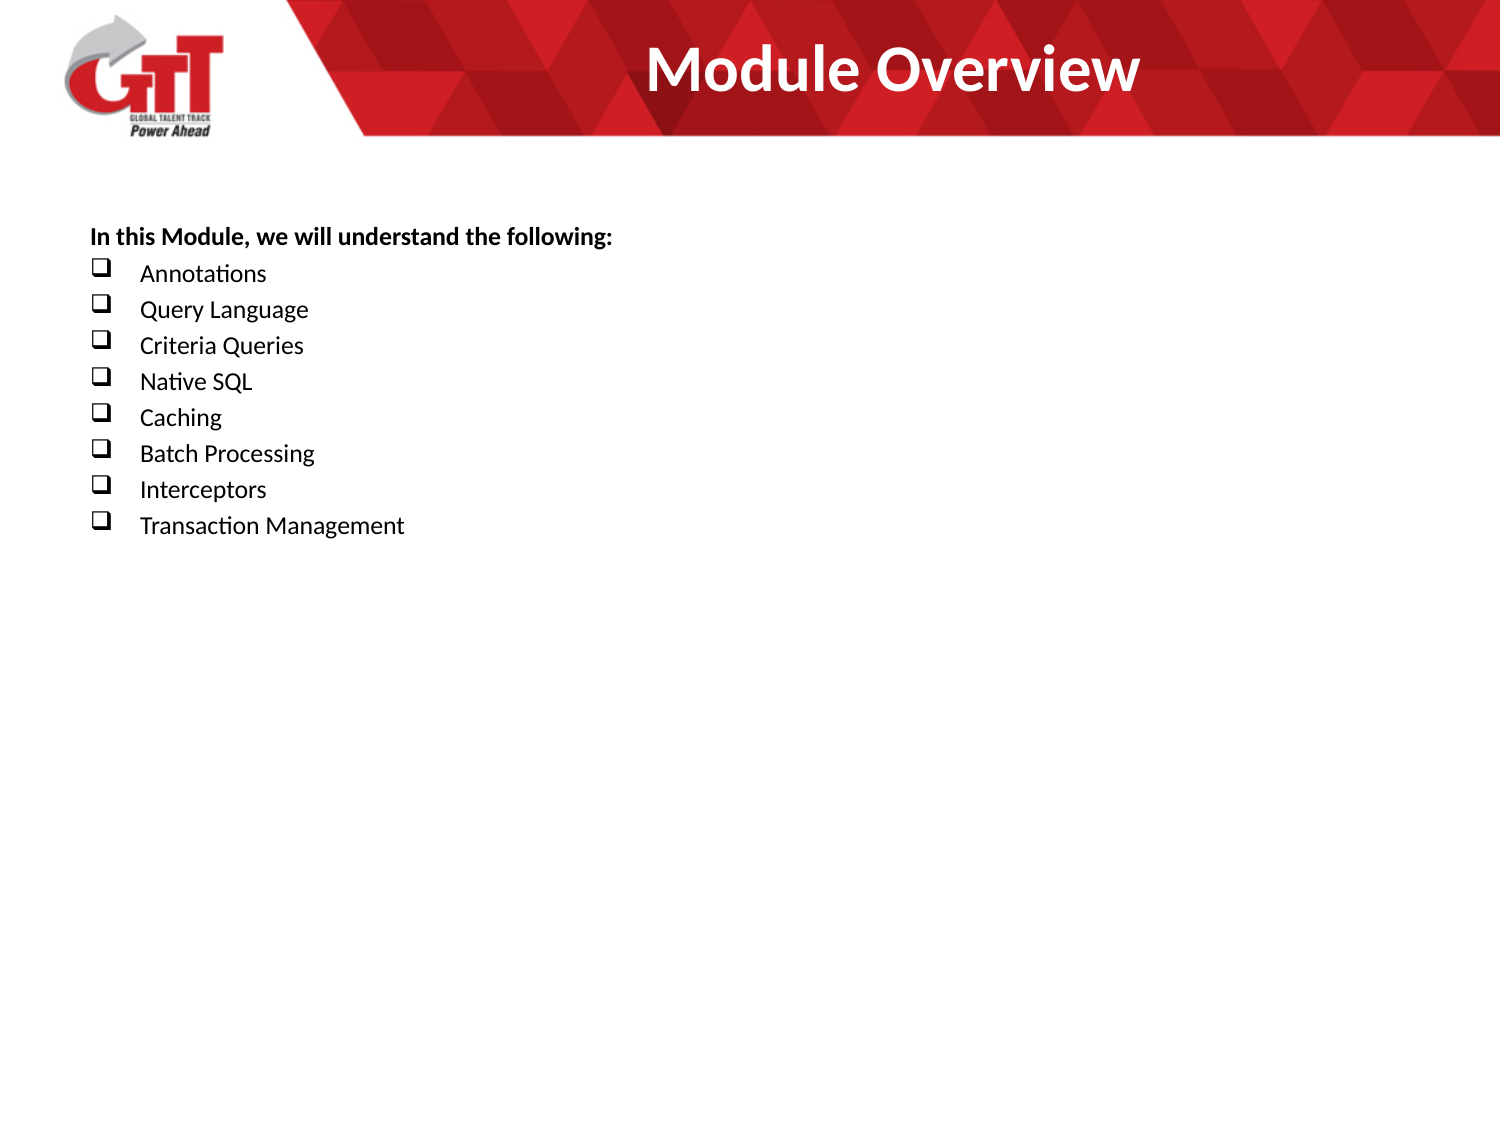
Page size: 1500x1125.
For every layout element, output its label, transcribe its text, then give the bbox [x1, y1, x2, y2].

title Module Overview [324, 12, 1463, 118]
picture [0, 0, 1500, 1125]
text_box In this Module, we will understand the following: Annotations Query Language Criteria Queries Native SQL Caching Batch Processing Interceptors Transaction Management [74, 212, 1425, 550]
